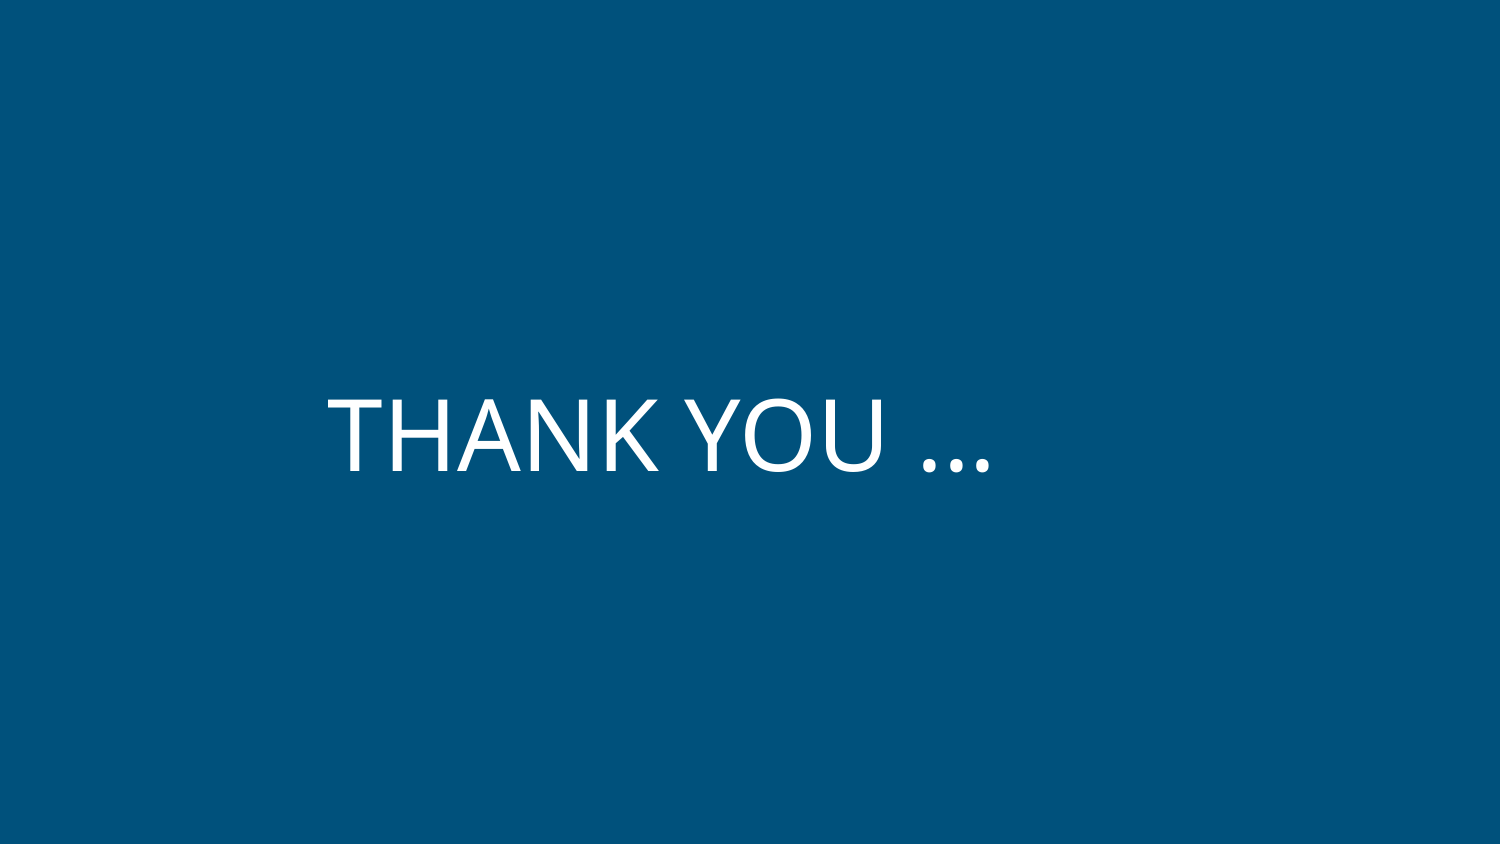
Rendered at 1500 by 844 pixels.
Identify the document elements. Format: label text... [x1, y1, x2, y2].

title THANK YOU ... [312, 96, 1235, 768]
